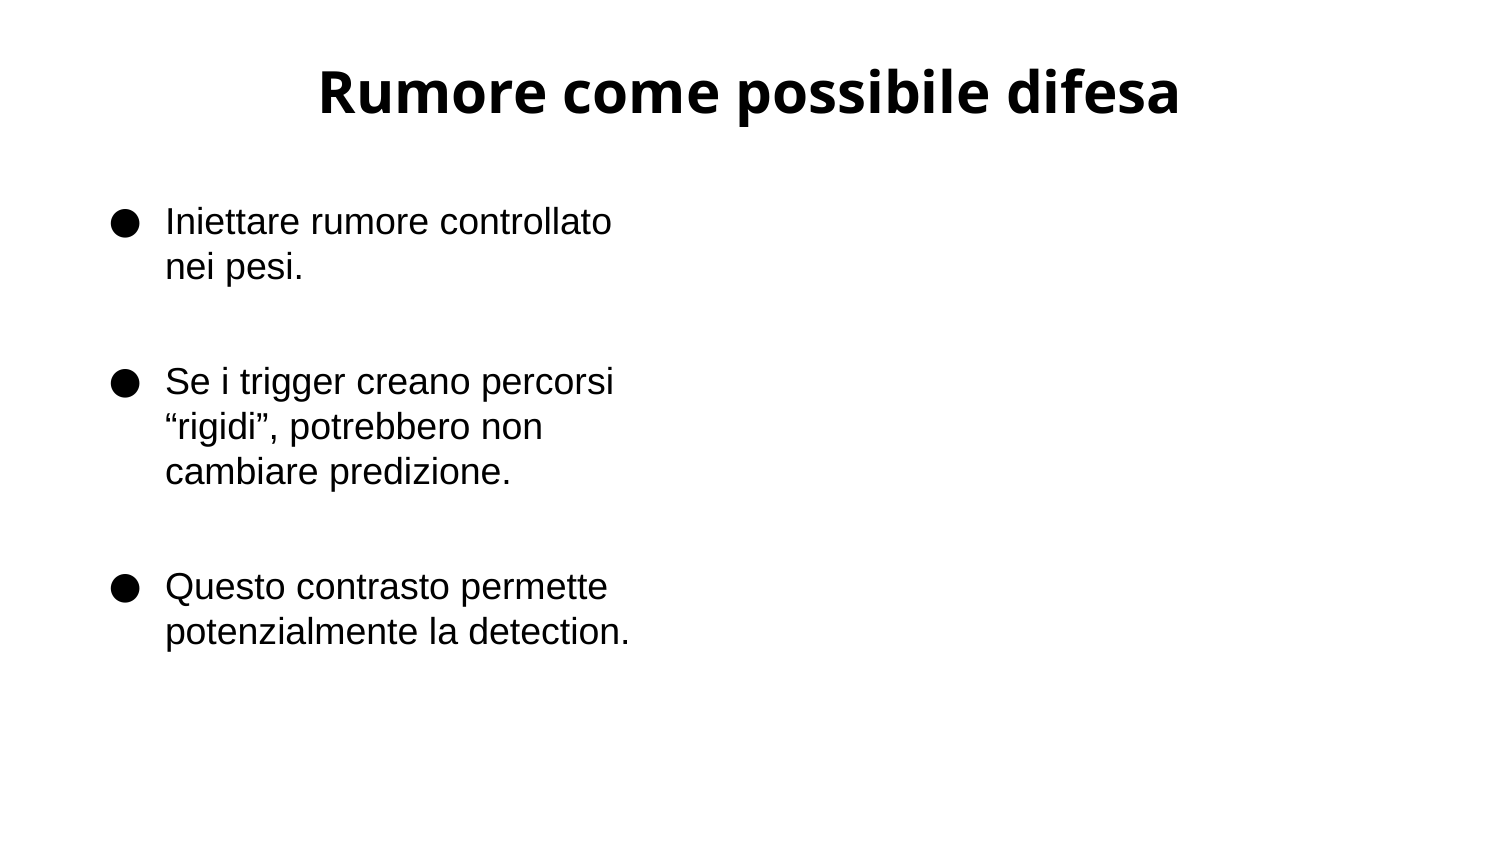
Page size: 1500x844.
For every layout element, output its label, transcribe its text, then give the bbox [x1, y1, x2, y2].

title Rumore come possibile difesa [75, 48, 1425, 142]
text_box Iniettare rumore controllato nei pesi. Se i trigger creano percorsi “rigidi”, potrebbero non cambiare predizione. Questo contrasto permette potenzialmente la detection. [75, 181, 655, 742]
